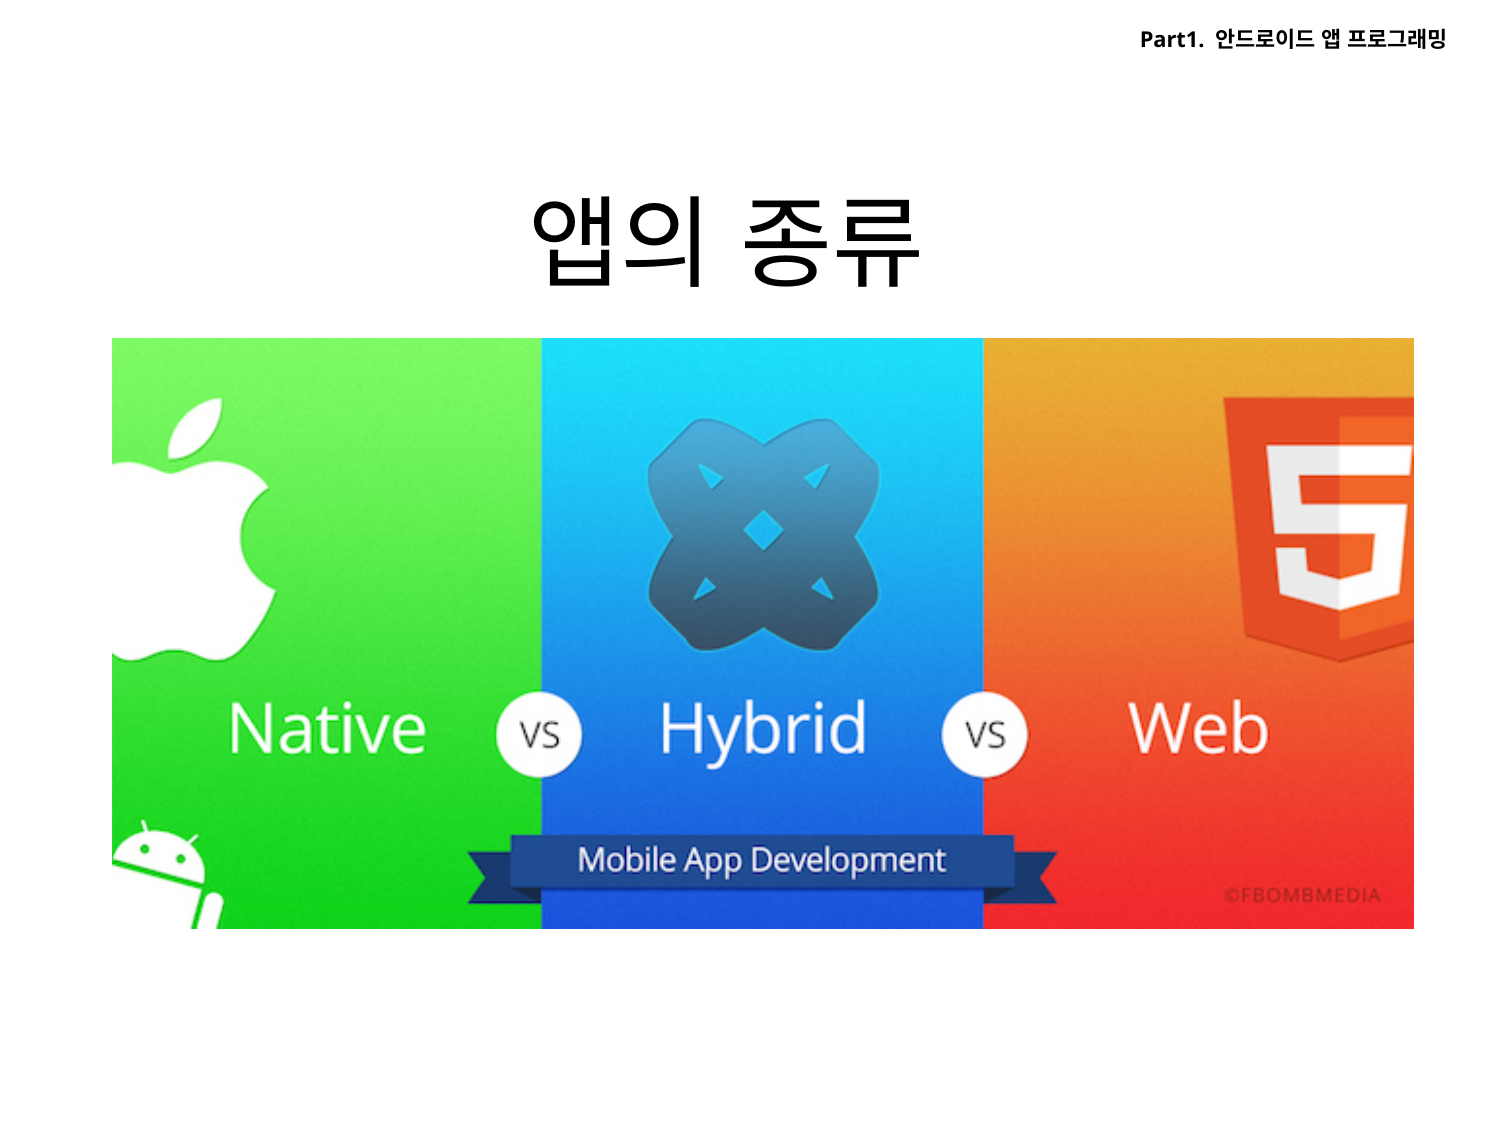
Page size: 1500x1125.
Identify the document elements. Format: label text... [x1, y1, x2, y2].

text_box 앱의 종류 [513, 172, 987, 308]
picture [111, 337, 1415, 929]
text_box Part1. 안드로이드 앱 프로그래밍 [1124, 18, 1489, 60]
